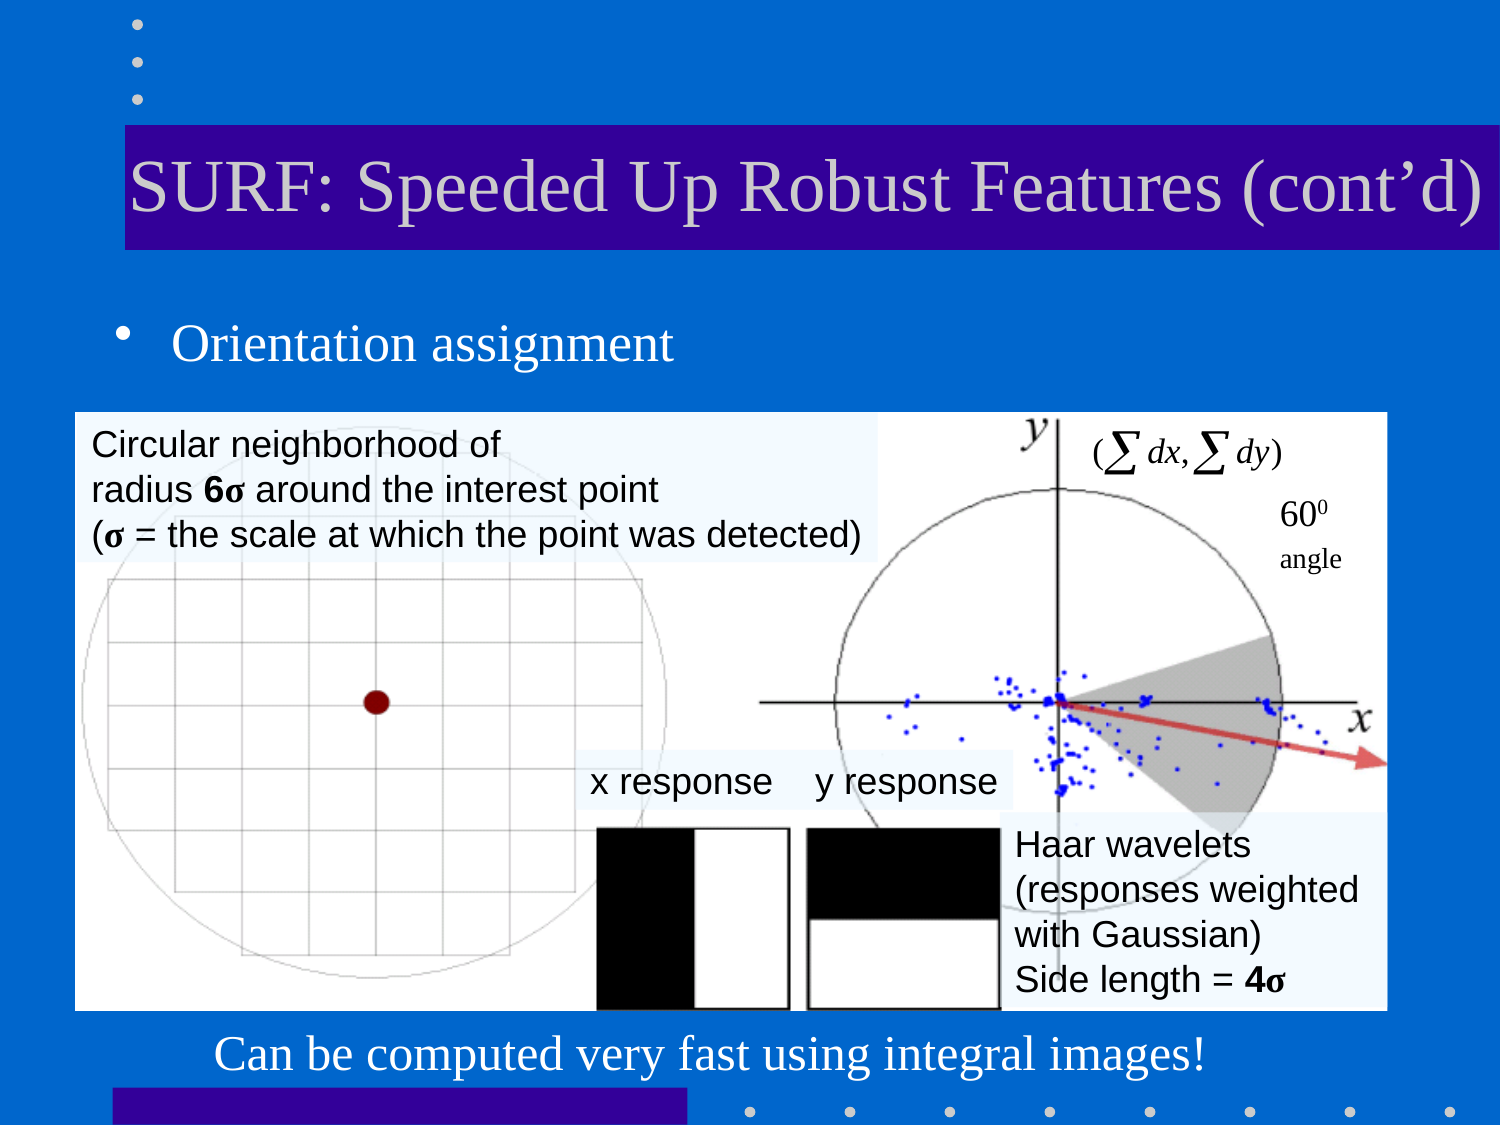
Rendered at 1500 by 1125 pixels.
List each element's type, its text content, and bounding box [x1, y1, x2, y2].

text_box Can be computed very fast using integral images! [198, 1020, 1223, 1088]
title SURF: Speeded Up Robust Features (cont’d) [87, 87, 1500, 275]
list [125, 275, 1400, 950]
text_box Orientation assignment [99, 299, 1375, 410]
picture [74, 412, 1388, 1012]
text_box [1087, 424, 1288, 485]
